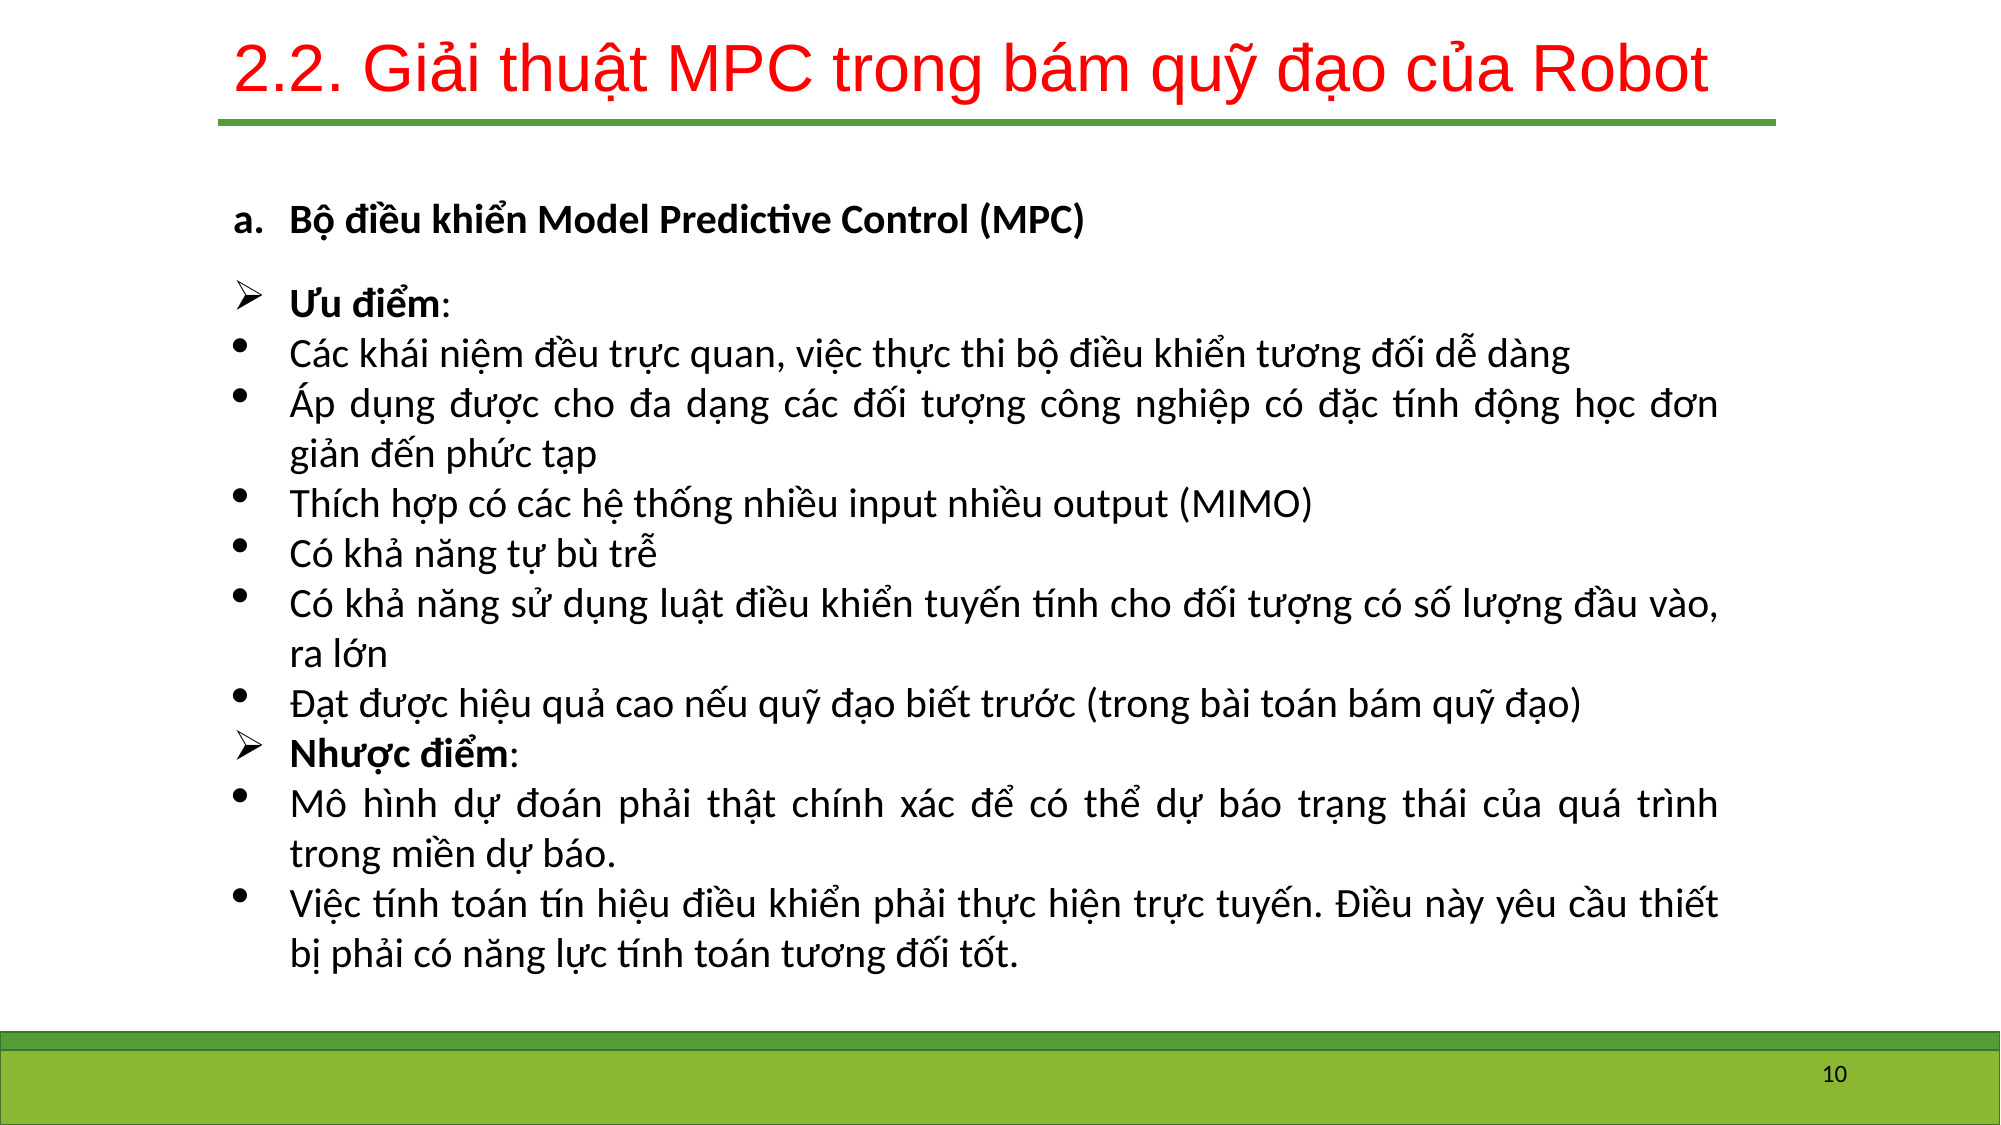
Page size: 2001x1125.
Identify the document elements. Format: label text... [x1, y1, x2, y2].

title 2.2. Giải thuật MPC trong bám quỹ đạo của Robot [218, 0, 1777, 122]
text_box [0, 1051, 2000, 1125]
text_box Bộ điều khiển Model Predictive Control (MPC) [218, 184, 1219, 250]
text_box Ưu điểm: Các khái niệm đều trực quan, việc thực thi bộ điều khiển tương đối dễ dàng Áp dụng được cho đa dạng các đối tượng công nghiệp có đặc tính động học đơn giản đến phức tạp Thích hợp có các hệ thống nhiều input nhiều output (MIMO) Có khả năng tự bù trễ Có khả năng sử dụng luật điều khiển tuyến tính cho đối tượng có số lượng đầu vào, ra lớn Đạt được hiệu quả cao nếu quỹ đạo biết trước (trong bài toán bám quỹ đạo) Nhược điểm: Mô hình dự đoán phải thật chính xác để có thể dự báo trạng thái của quá trình trong miền dự báo. Việc tính toán tín hiệu điều khiển phải thực hiện trực tuyến. Điều này yêu cầu thiết bị phải có năng lực tính toán tương đối tốt. [218, 267, 1735, 1033]
slide_number 10 [1412, 1042, 1863, 1103]
text_box [0, 1031, 2000, 1051]
